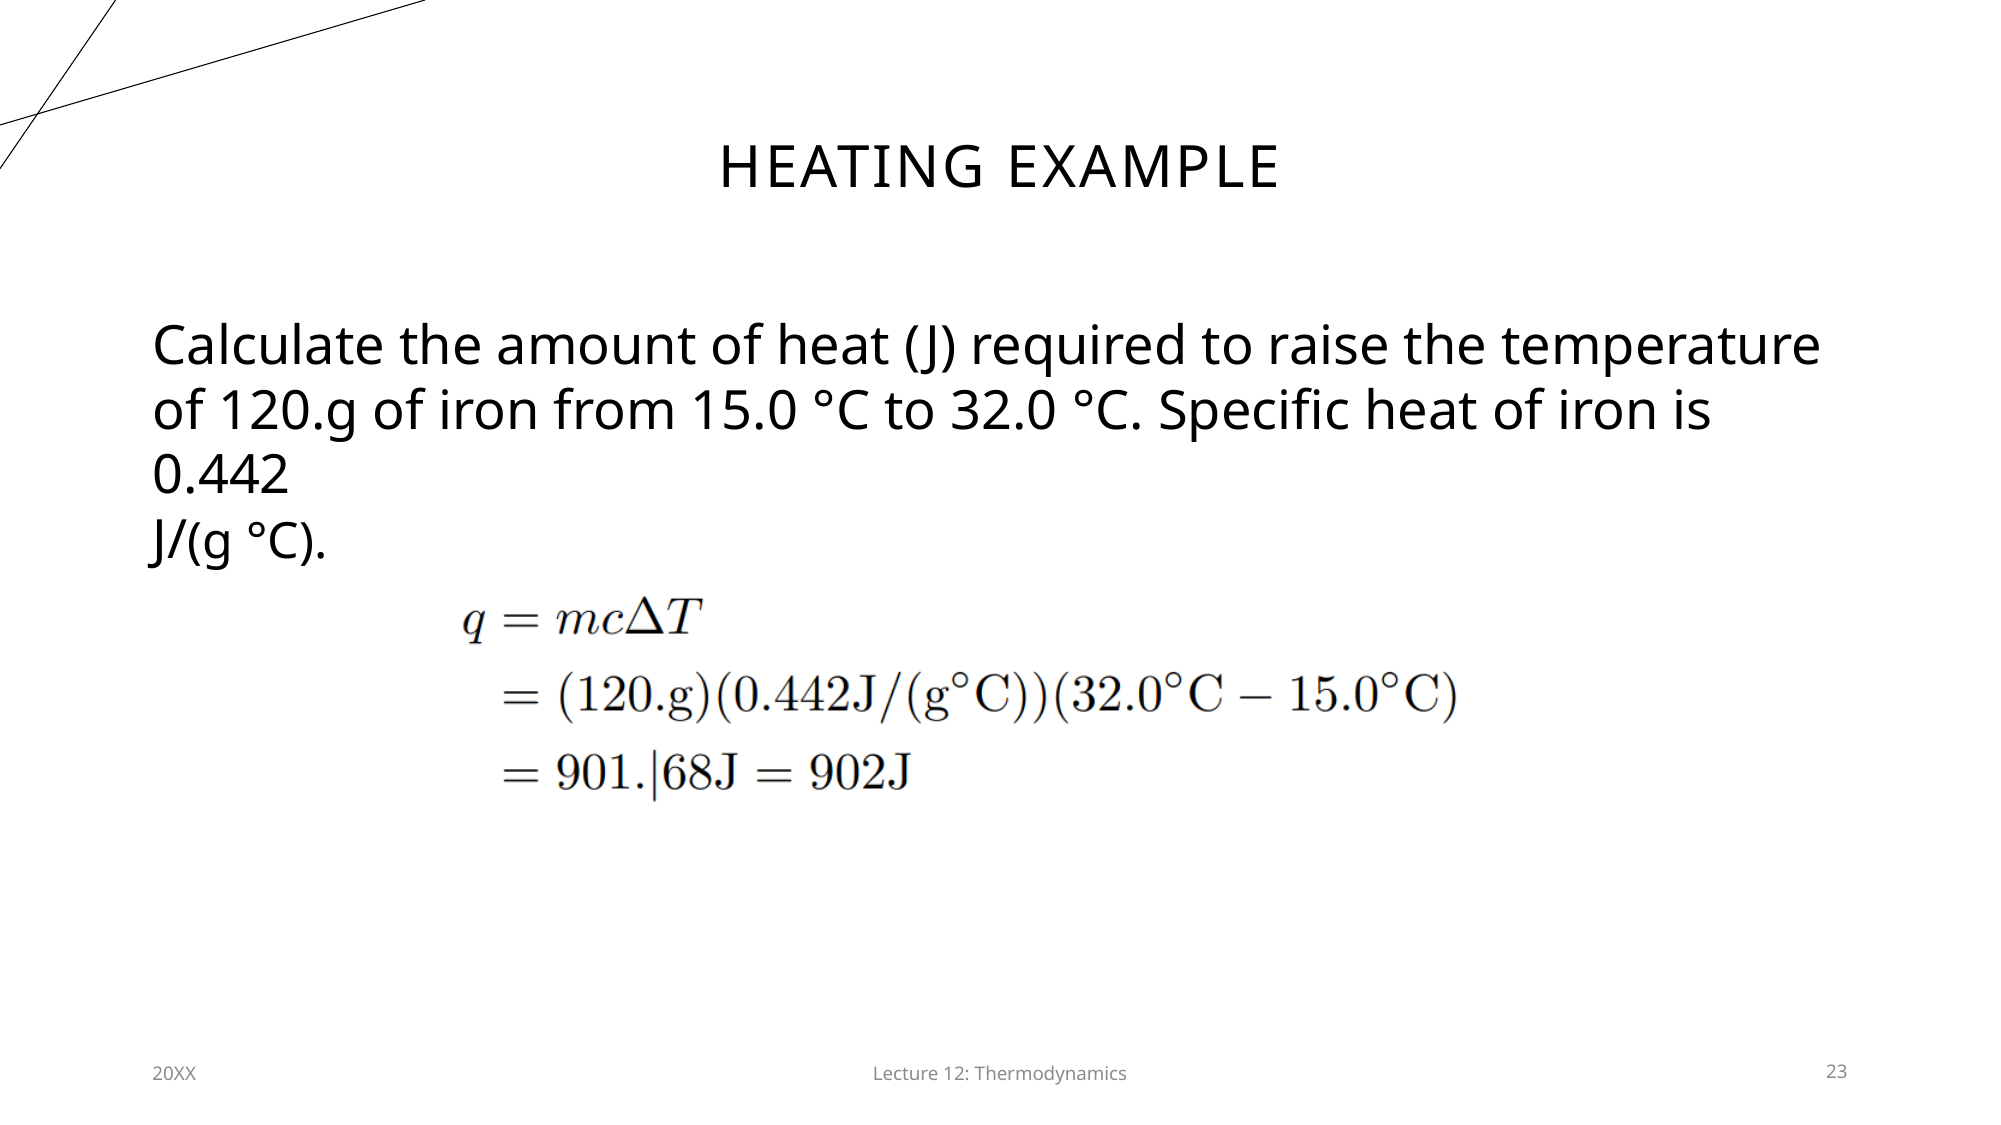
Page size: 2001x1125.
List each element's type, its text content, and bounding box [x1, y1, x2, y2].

footer Lecture 12: Thermodynamics​ [662, 1042, 1338, 1103]
slide_number 20XX [137, 1042, 588, 1103]
picture [461, 569, 1467, 821]
slide_number 23 [1412, 1042, 1863, 1103]
title Heating Example [137, 59, 1863, 278]
text_box Calculate the amount of heat (J) required to raise the temperature of 120.g of iron from 15.0 °C to 32.0 °C. Specific heat of iron is 0.442 J/(g °C). [137, 302, 1858, 578]
